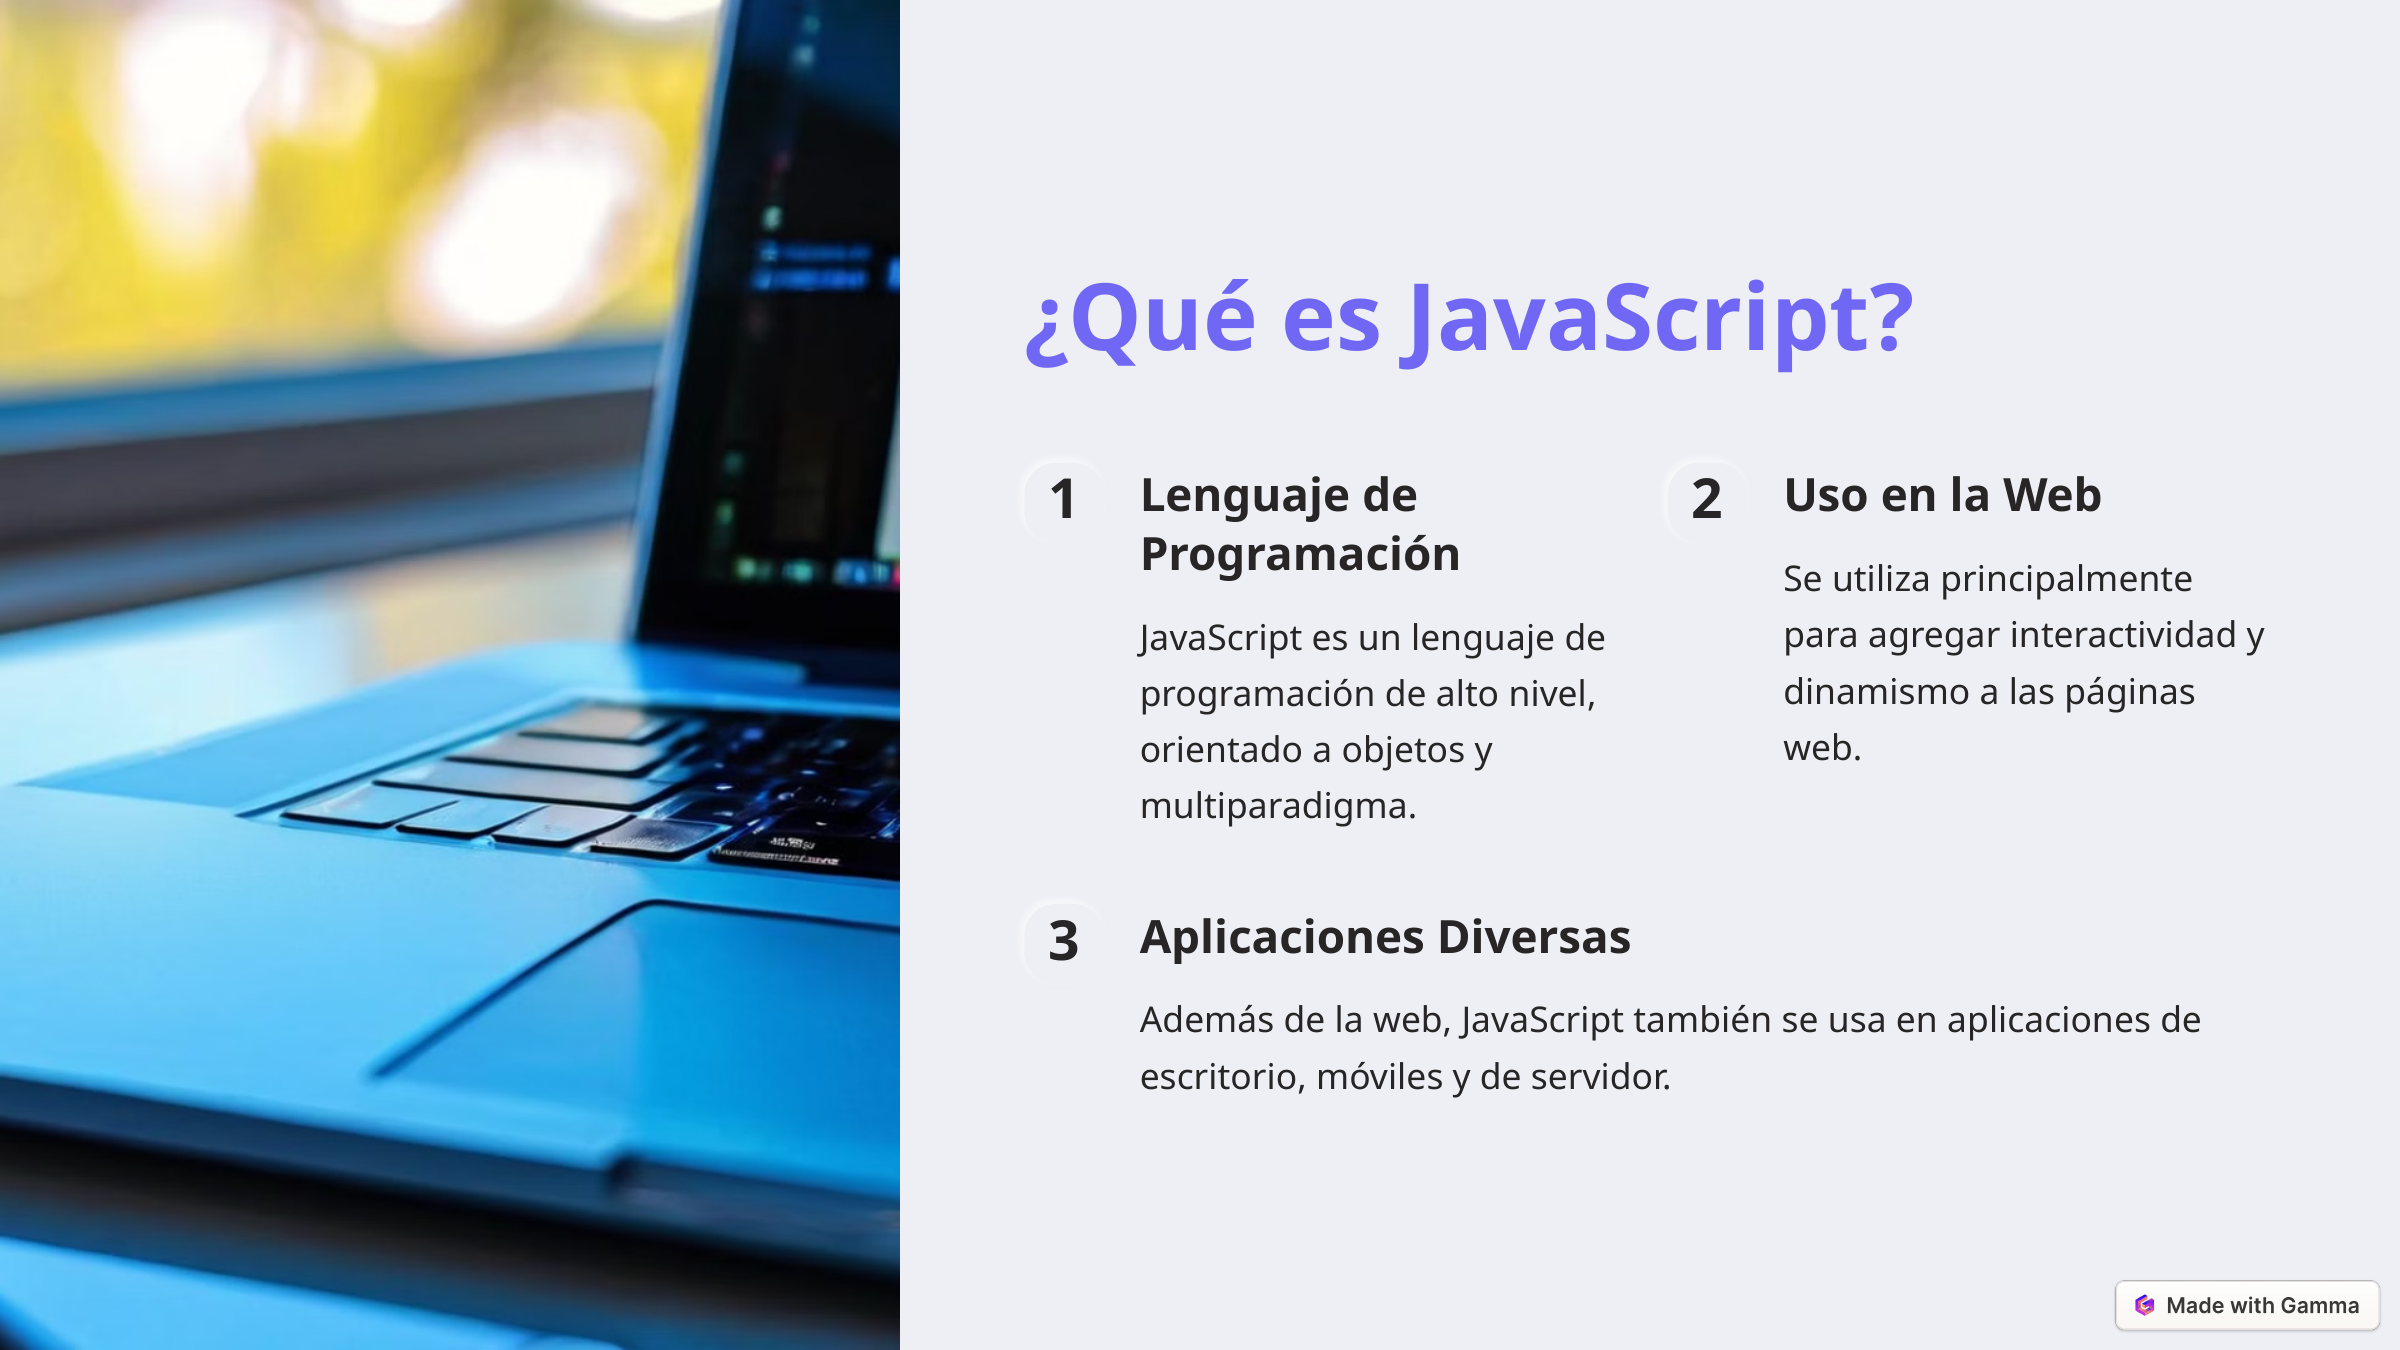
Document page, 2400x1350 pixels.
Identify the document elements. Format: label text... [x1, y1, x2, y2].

text_box [1024, 903, 1105, 984]
text_box Se utiliza principalmente para agregar interactividad y dinamismo a las páginas web. [1783, 542, 2276, 770]
picture [2106, 1271, 2389, 1339]
text_box Además de la web, JavaScript también se usa en aplicaciones de escritorio, móviles y de servidor. [1139, 983, 2276, 1098]
text_box JavaScript es un lenguaje de programación de alto nivel, orientado a objetos y multiparadigma. [1139, 600, 1633, 829]
text_box 1 [1054, 474, 1075, 531]
text_box Uso en la Web [1783, 462, 2251, 522]
picture [0, 0, 900, 1350]
text_box [1667, 462, 1748, 543]
text_box Lenguaje de Programación [1139, 462, 1633, 580]
text_box 2 [1691, 474, 1724, 531]
text_box [1024, 462, 1105, 543]
text_box ¿Qué es JavaScript? [1024, 252, 1960, 370]
text_box 3 [1049, 915, 1080, 972]
text_box Aplicaciones Diversas [1139, 903, 1608, 963]
